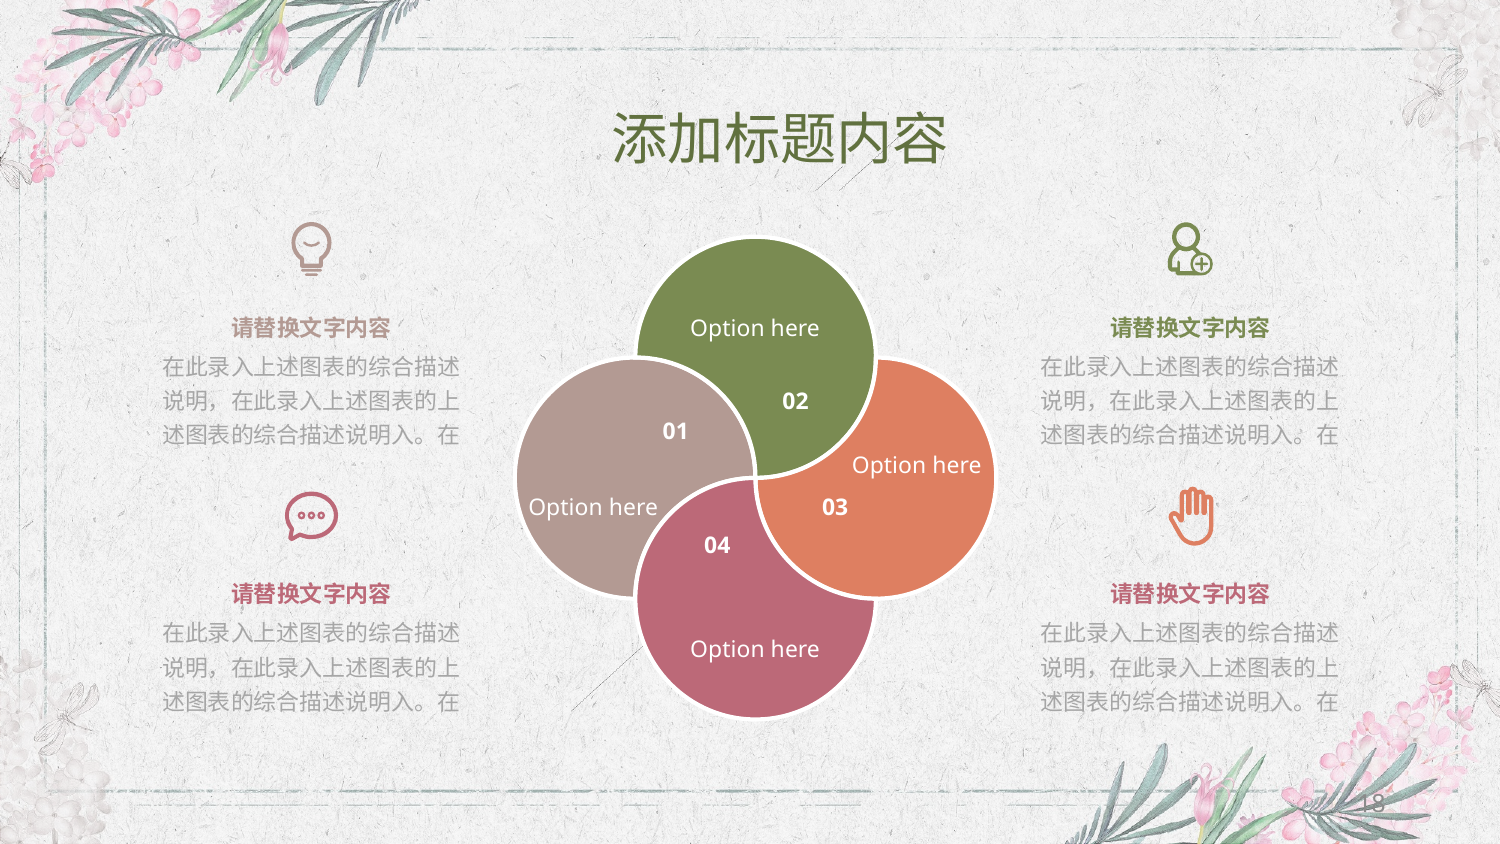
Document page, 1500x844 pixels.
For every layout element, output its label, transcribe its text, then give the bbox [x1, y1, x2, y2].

text_box 请替换文字内容 在此录入上述图表的综合描述说明，在此录入上述图表的上述图表的综合描述说明入。在 [160, 306, 463, 449]
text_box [635, 236, 876, 477]
text_box [291, 221, 332, 272]
text_box 请替换文字内容 在此录入上述图表的综合描述说明，在此录入上述图表的上述图表的综合描述说明入。在 [1039, 572, 1342, 716]
text_box 请替换文字内容 在此录入上述图表的综合描述说明，在此录入上述图表的上述图表的综合描述说明入。在 [160, 572, 463, 716]
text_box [635, 477, 876, 720]
text_box [284, 491, 339, 542]
text_box [1167, 222, 1213, 276]
text_box 添加标题内容 [573, 107, 987, 171]
text_box [1168, 486, 1214, 546]
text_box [755, 357, 999, 599]
text_box 请替换文字内容 在此录入上述图表的综合描述说明，在此录入上述图表的上述图表的综合描述说明入。在 [1039, 306, 1342, 449]
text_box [511, 357, 635, 599]
